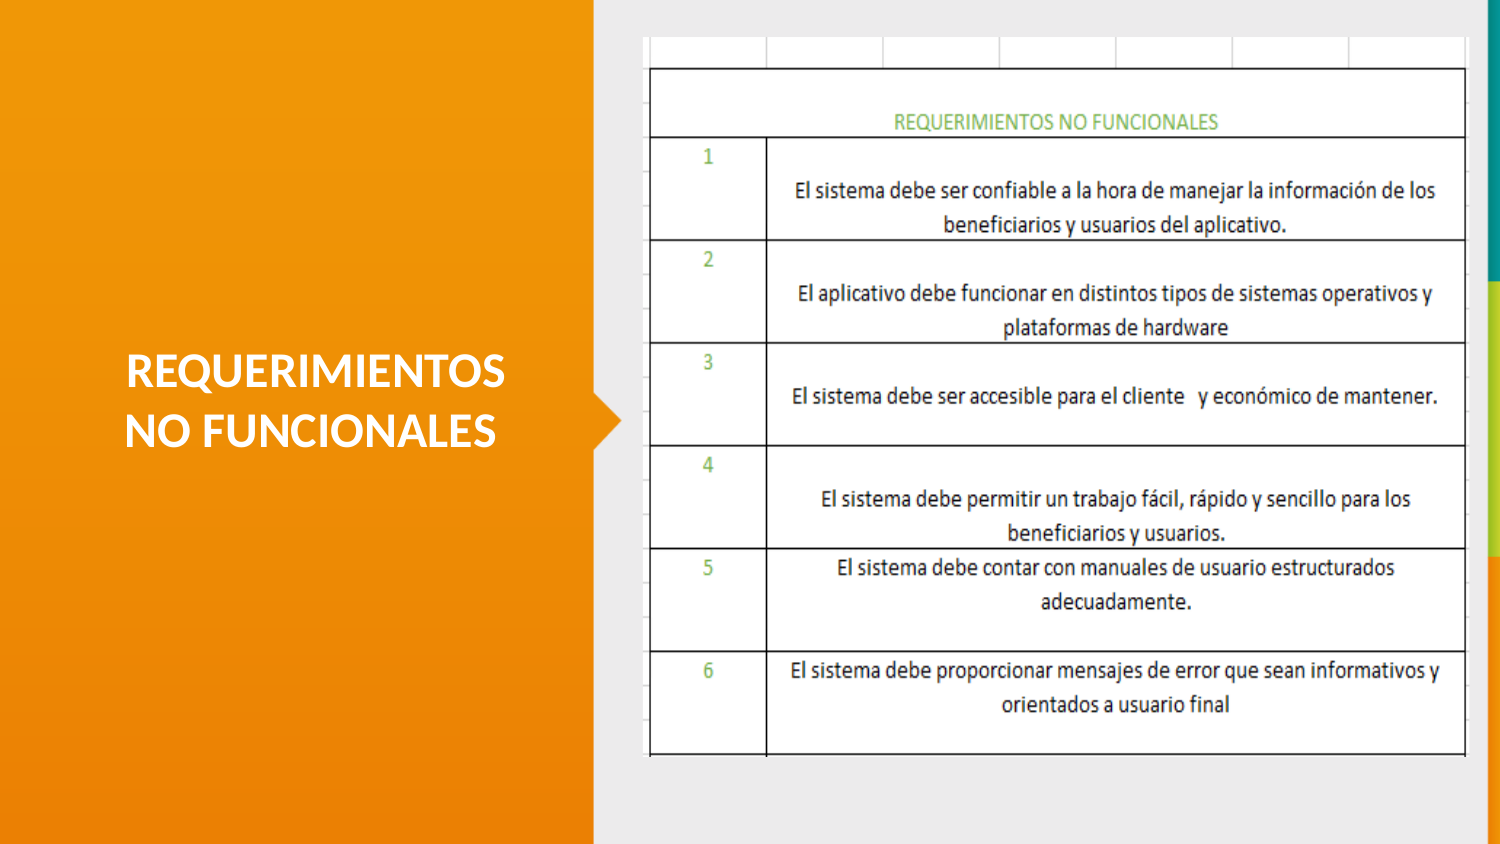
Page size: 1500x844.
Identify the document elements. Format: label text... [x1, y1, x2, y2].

picture [0, 0, 1500, 844]
text_box REQUERIMIENTOS NO FUNCIONALES [87, 330, 545, 465]
